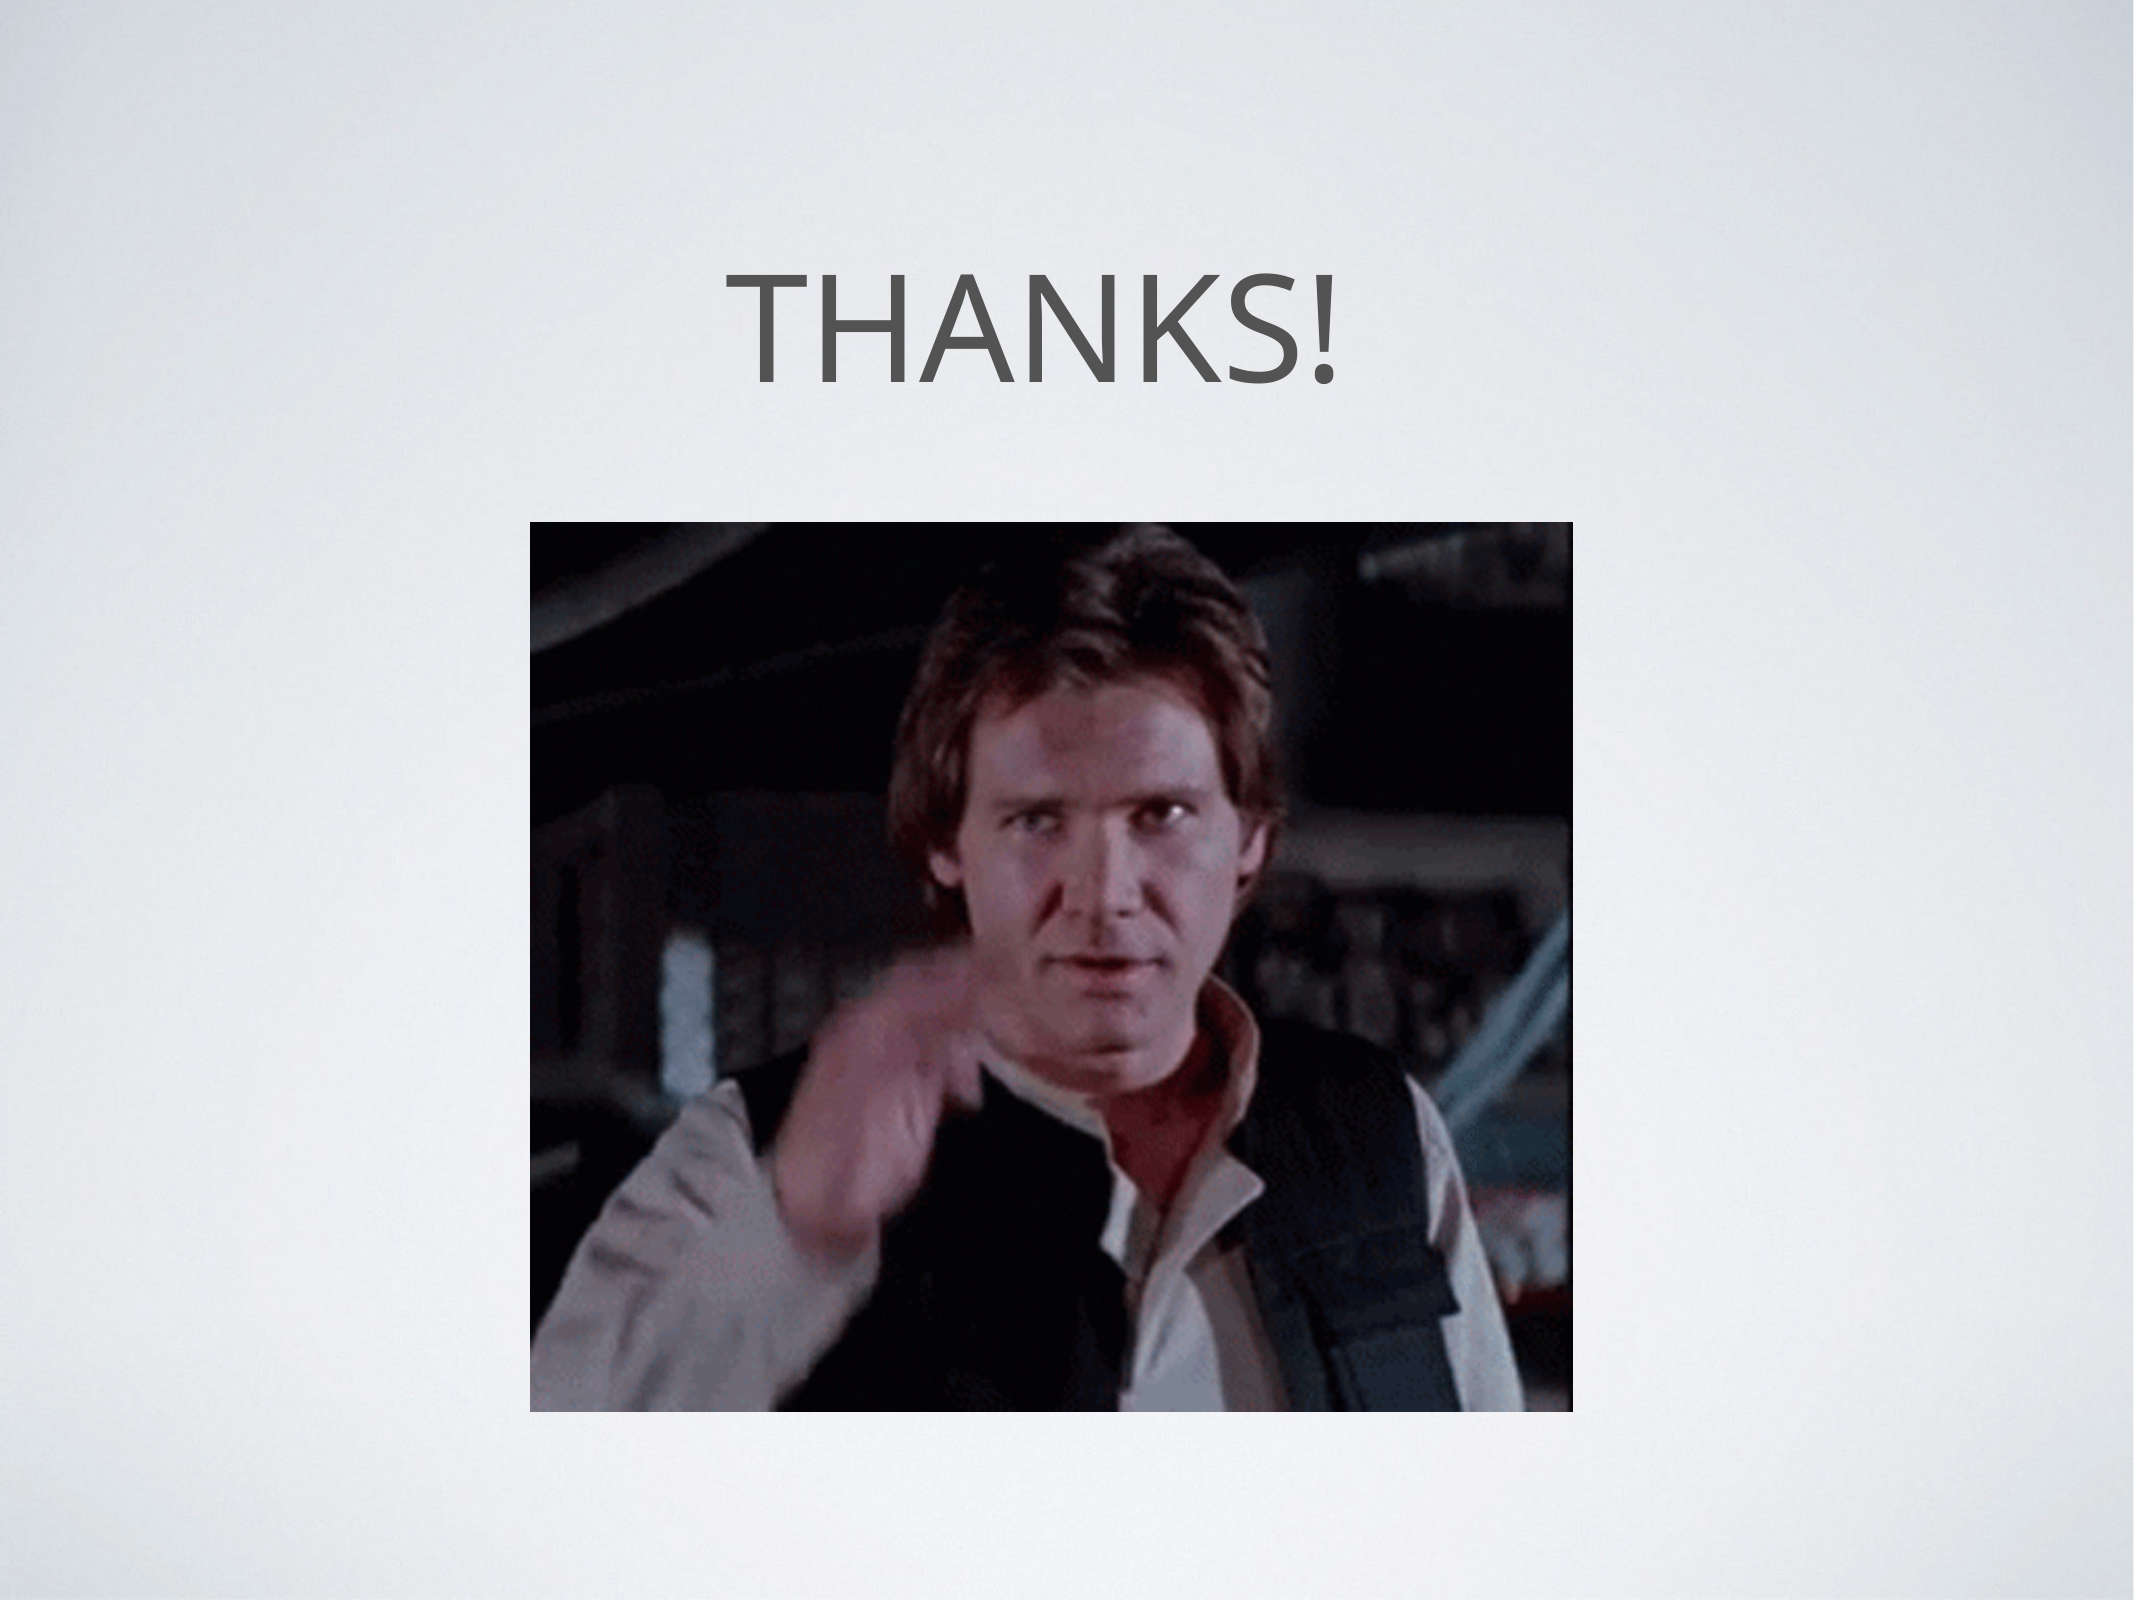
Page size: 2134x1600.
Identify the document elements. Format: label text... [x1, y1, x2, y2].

picture [0, 0, 2134, 1600]
title Thanks! [551, 134, 1519, 421]
